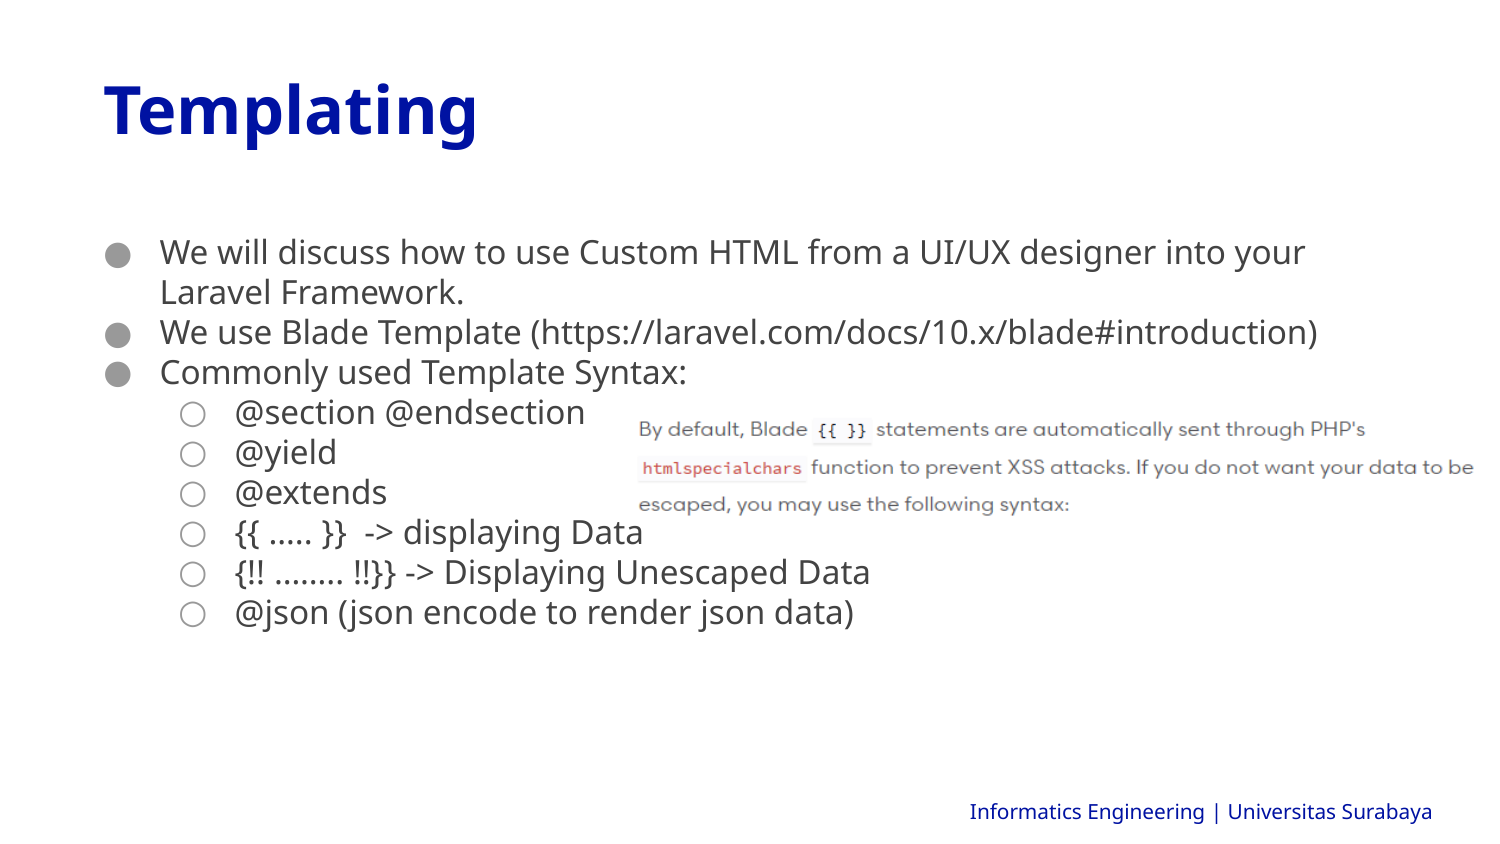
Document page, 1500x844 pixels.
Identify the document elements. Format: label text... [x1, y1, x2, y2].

title Templating [88, 12, 1080, 163]
list We will discuss how to use Custom HTML from a UI/UX designer into your Laravel Framework. We use Blade Template (https://laravel.com/docs/10.x/blade#introduction) Commonly used Template Syntax: @section @endsection @yield @extends {{ ….. }} -> displaying Data {!! …….. !!}} -> Displaying Unescaped Data @json (json encode to render json data) [88, 216, 1402, 748]
text_box Informatics Engineering | Universitas Surabaya [953, 791, 1448, 828]
picture [629, 399, 1483, 525]
